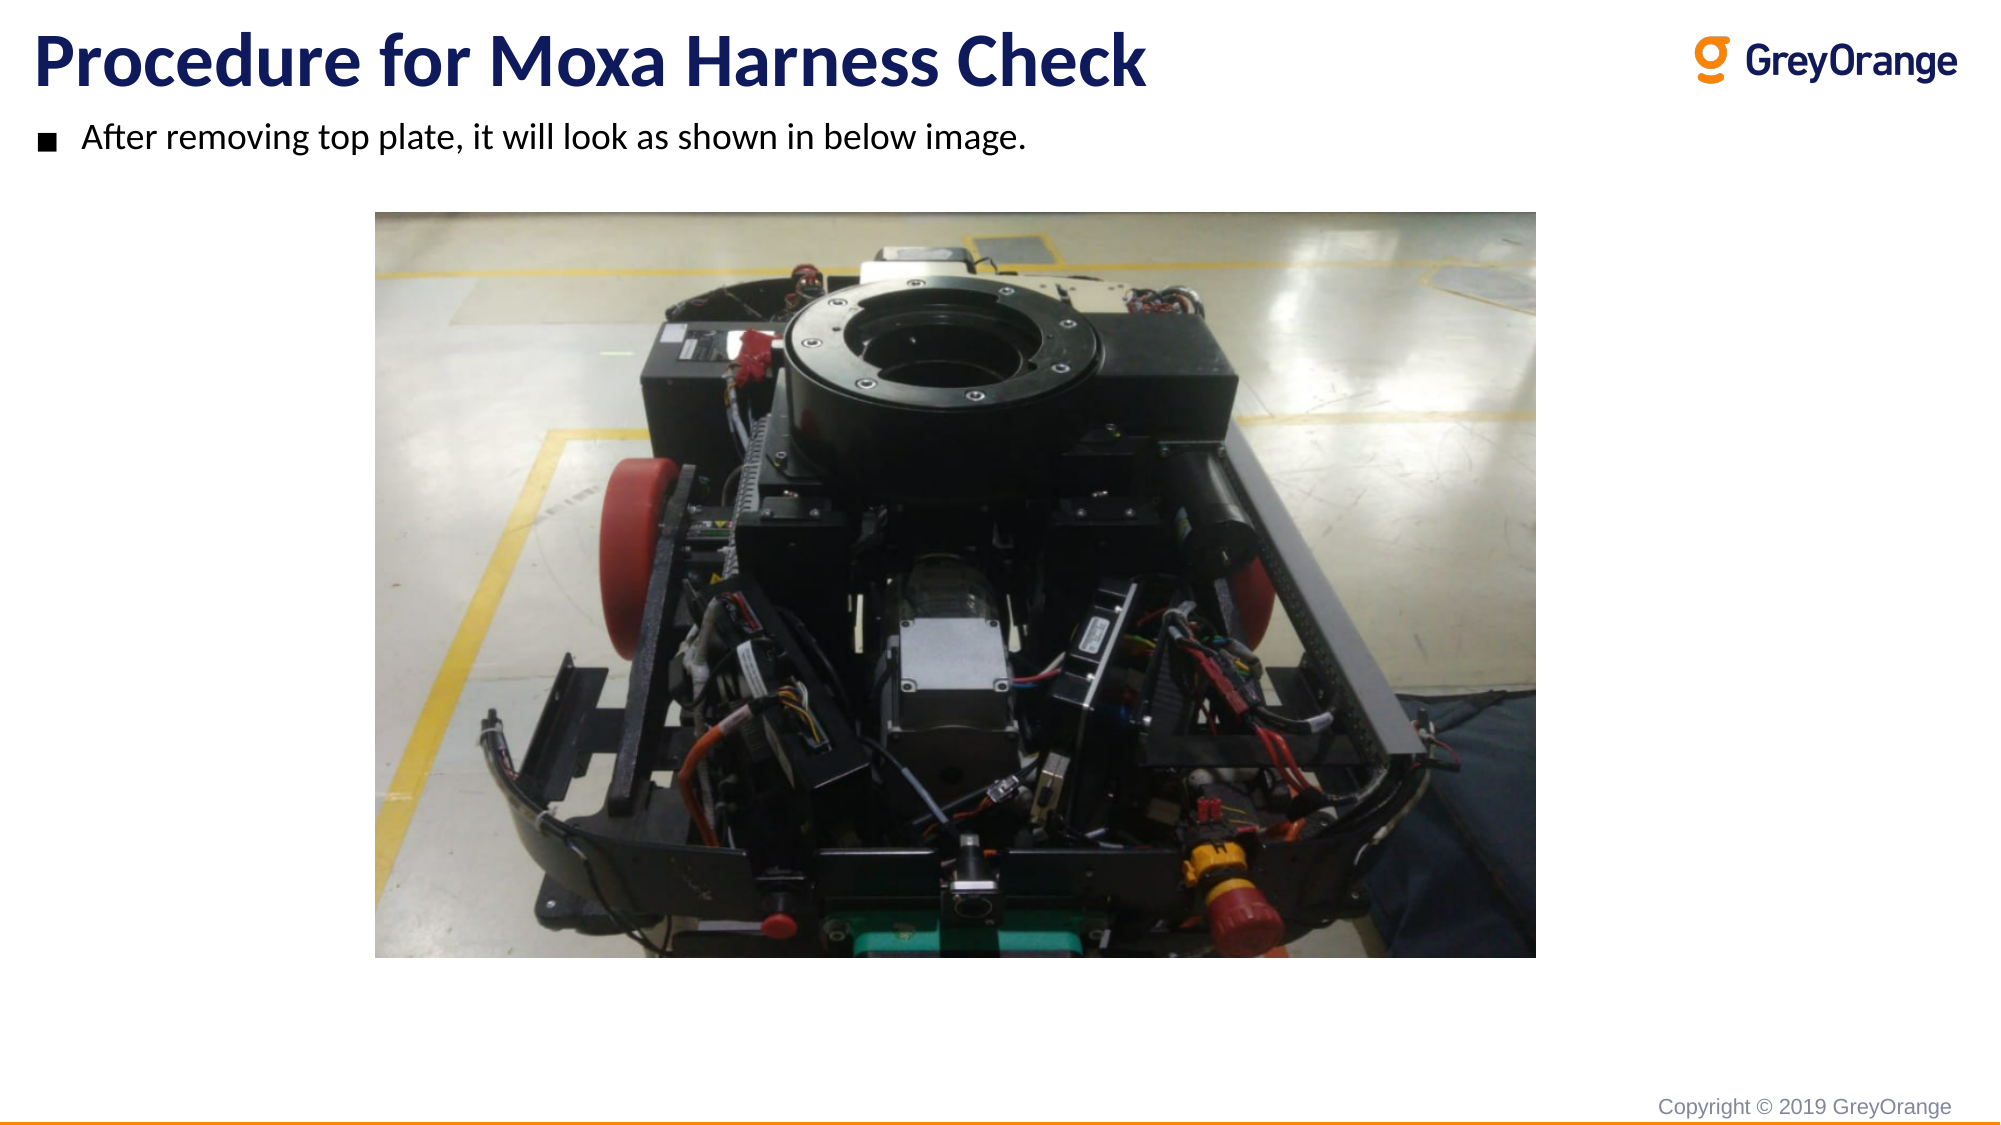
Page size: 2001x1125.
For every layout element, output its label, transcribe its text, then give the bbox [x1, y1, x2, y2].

picture [374, 212, 1536, 958]
picture [1678, 19, 1974, 101]
text_box Procedure for Moxa Harness Check [32, 7, 1342, 102]
title After removing top plate, it will look as shown in below image. [32, 94, 1606, 301]
footer [1684, 1095, 1961, 1125]
